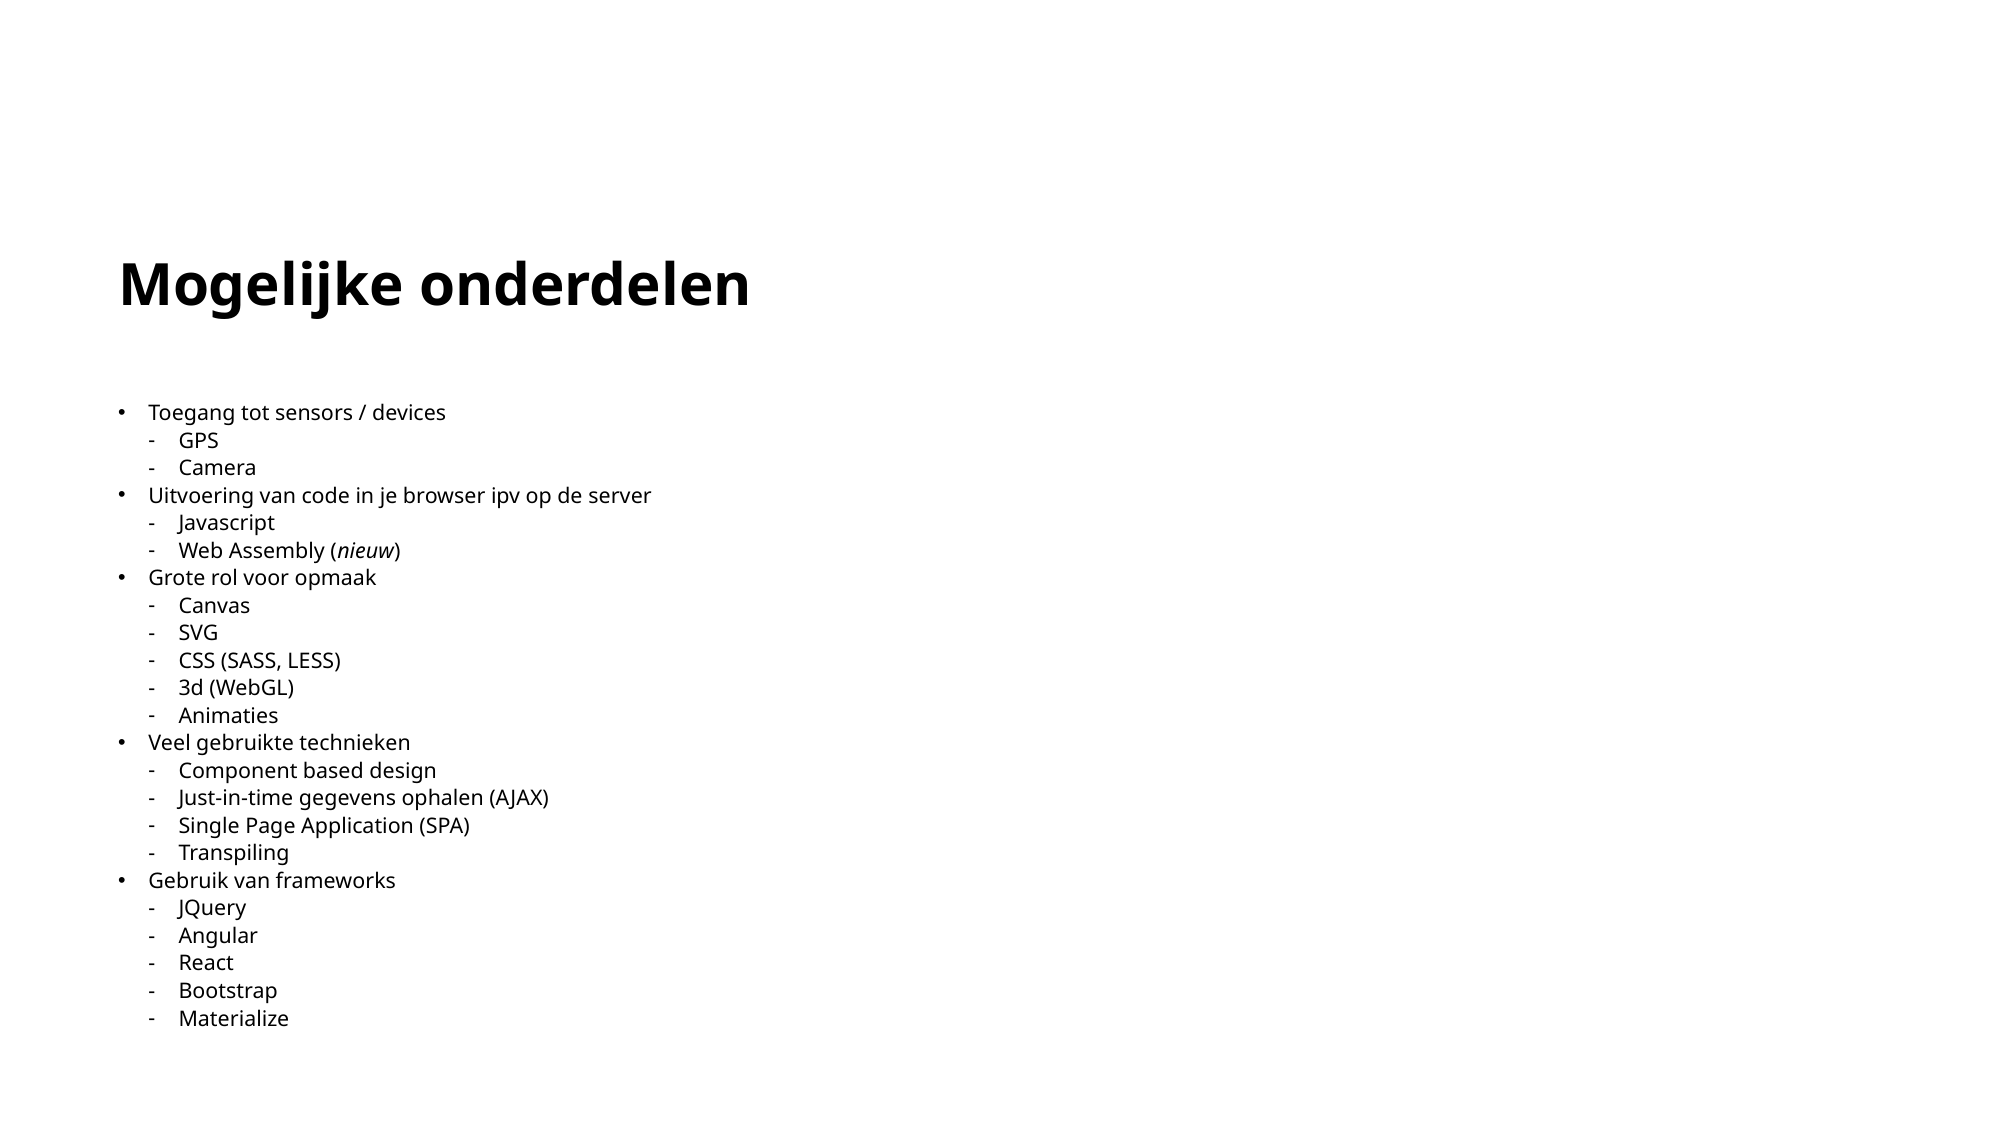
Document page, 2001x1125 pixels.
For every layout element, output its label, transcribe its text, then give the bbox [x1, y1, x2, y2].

title Mogelijke onderdelen [118, 85, 1872, 317]
list Toegang tot sensors / devices GPS Camera Uitvoering van code in je browser ipv op de server Javascript Web Assembly (nieuw) Grote rol voor opmaak Canvas SVG CSS (SASS, LESS) 3d (WebGL) Animaties Veel gebruikte technieken Component based design Just-in-time gegevens ophalen (AJAX) Single Page Application (SPA) Transpiling Gebruik van frameworks JQuery Angular React Bootstrap Materialize [118, 397, 1872, 1034]
